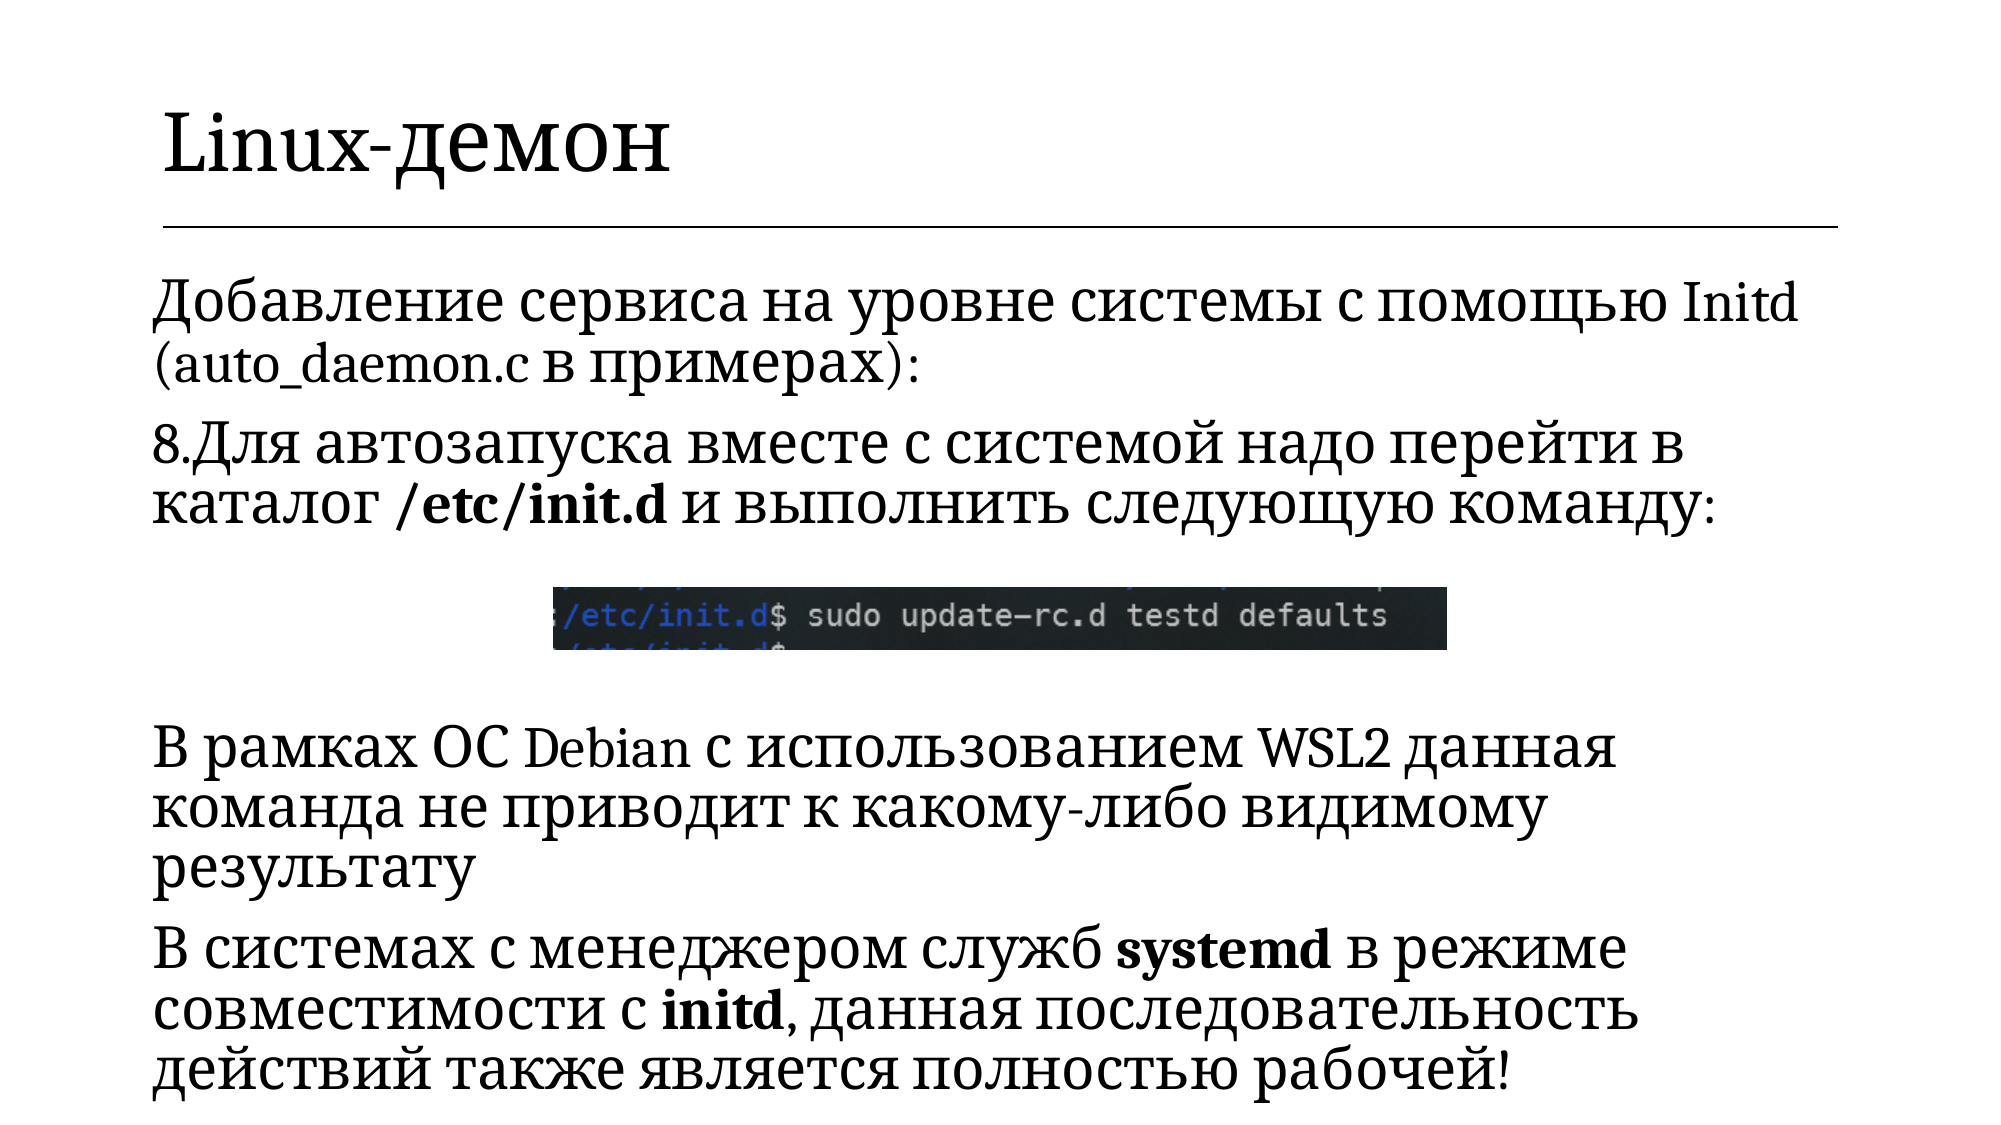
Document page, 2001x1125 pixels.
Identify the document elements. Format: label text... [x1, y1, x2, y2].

list Добавление сервиса на уровне системы с помощью Initd (auto_daemon.c в примерах): 8.Для автозапуска вместе с системой надо перейти в каталог /etc/init.d и выполнить следующую команду: В рамках ОС Debian с использованием WSL2 данная команда не приводит к какому-либо видимому результату В системах с менеджером служб systemd в режиме совместимости с initd, данная последовательность действий также является полностью рабочей! [137, 266, 1838, 1125]
table_header Linux-демон [163, 60, 1838, 226]
picture [553, 587, 1447, 650]
